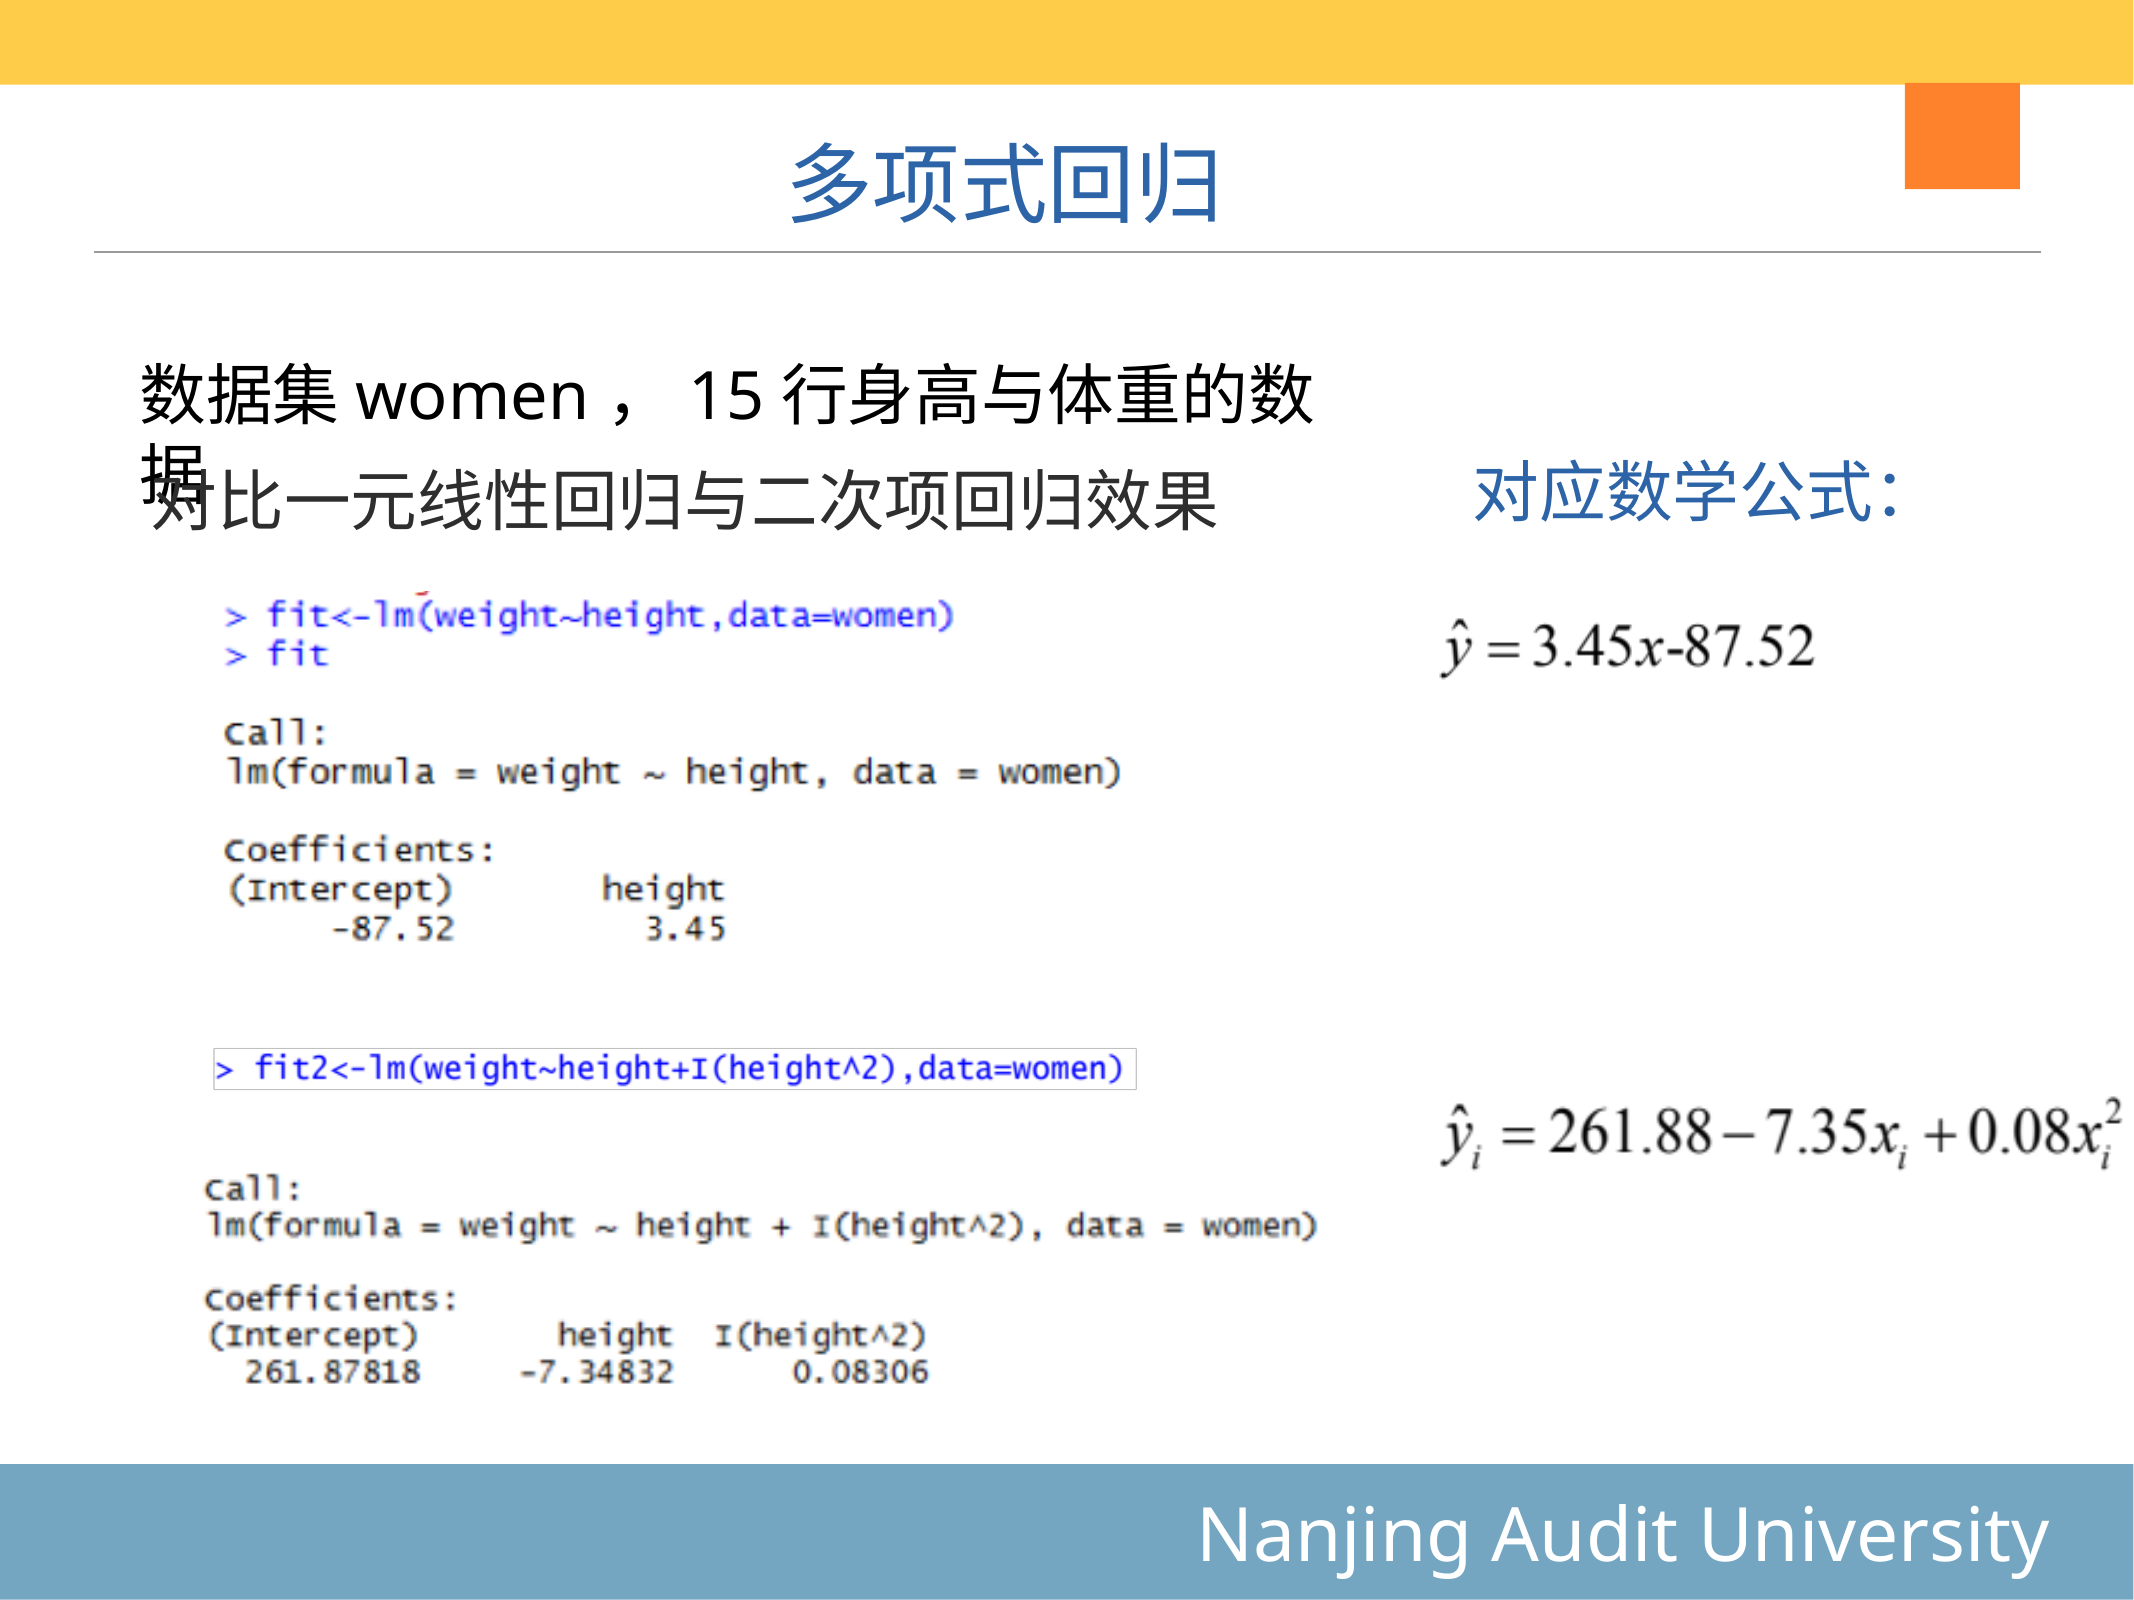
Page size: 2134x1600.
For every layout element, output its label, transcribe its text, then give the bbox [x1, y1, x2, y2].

text_box 数据集women，15行身高与体重的数据 [124, 345, 1342, 520]
picture [1431, 611, 1822, 688]
title 多项式回归 [124, 92, 1884, 244]
picture [197, 1038, 1143, 1106]
text_box 对比一元线性回归与二次项回归效果 [142, 450, 1228, 548]
text_box 对应数学公式： [1464, 441, 1949, 539]
picture [1431, 1083, 2128, 1182]
picture [215, 591, 1154, 956]
picture [197, 1149, 1359, 1413]
